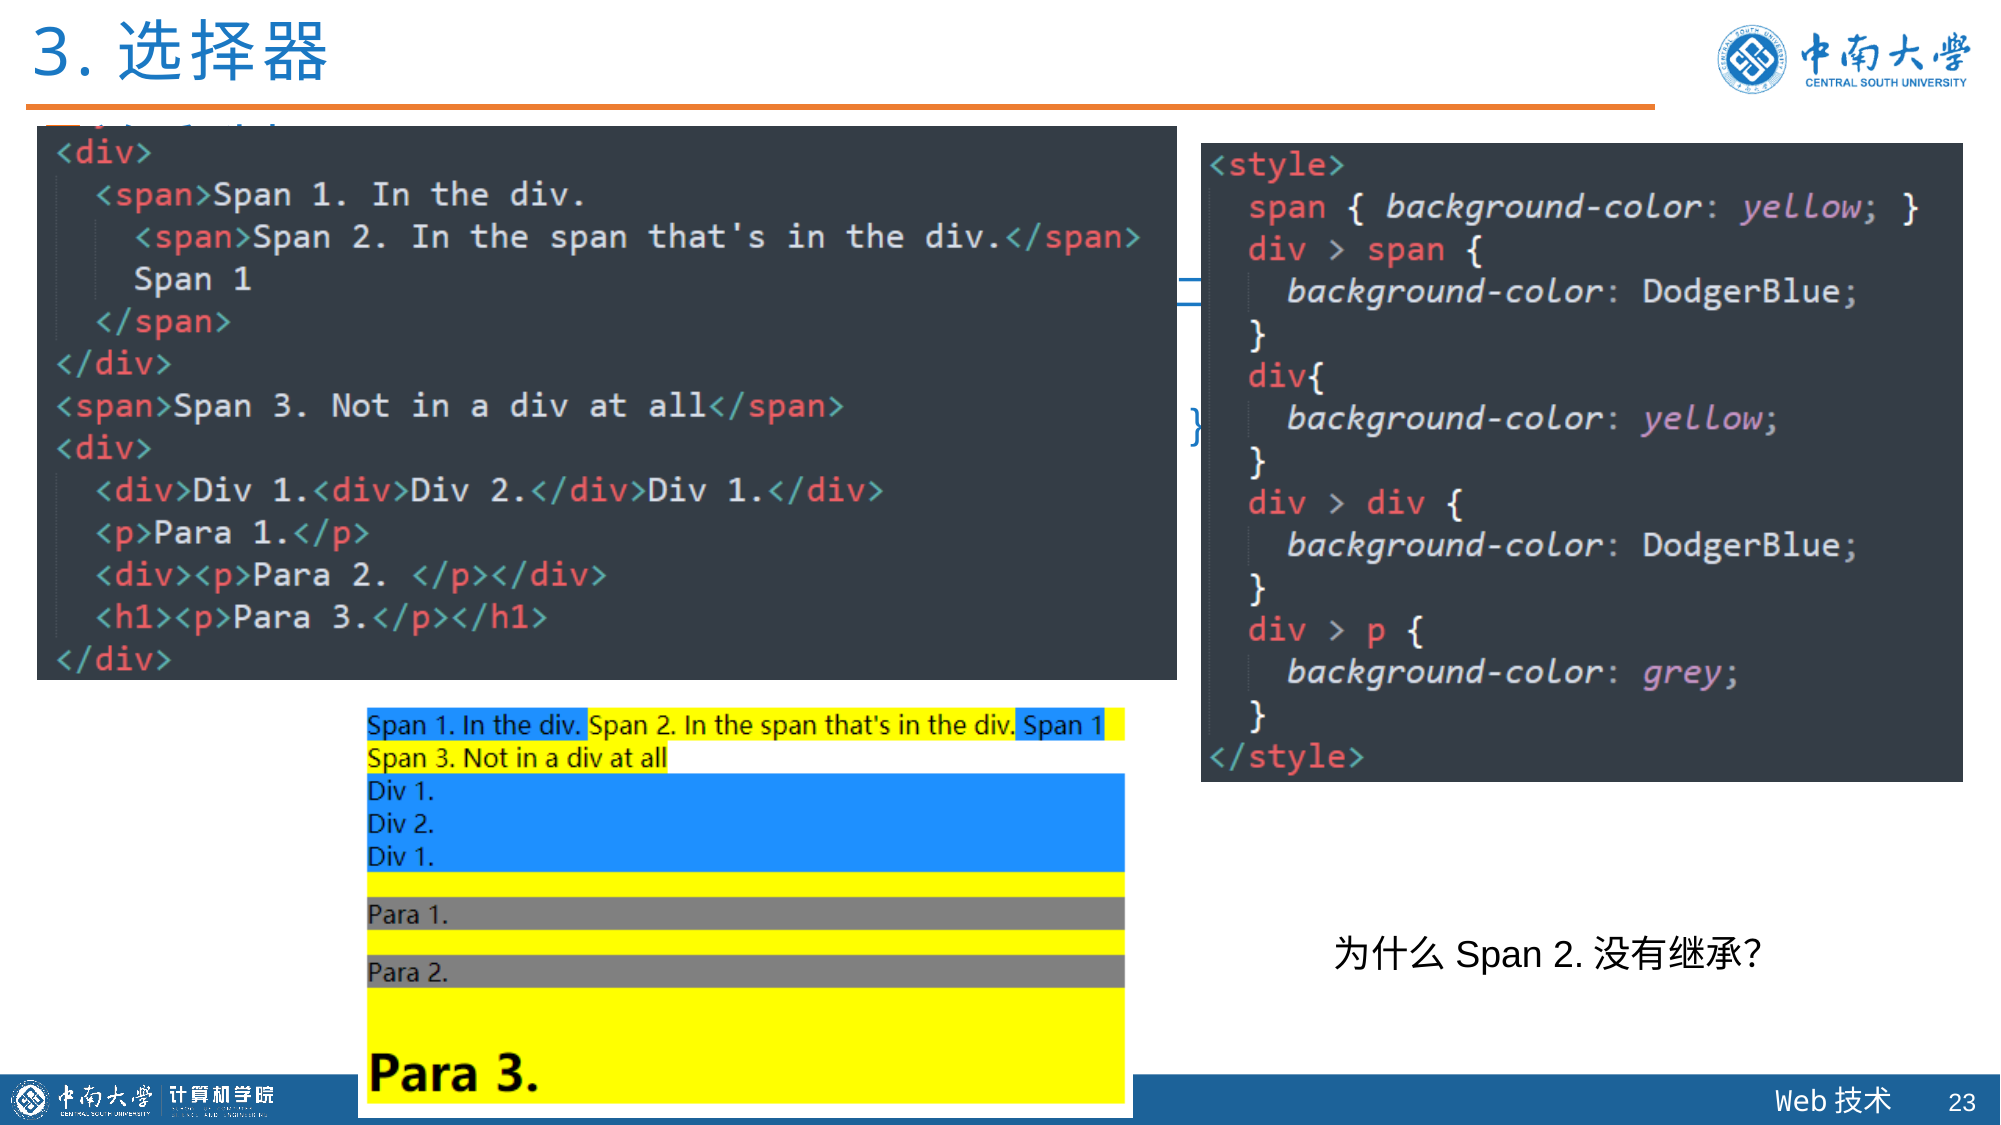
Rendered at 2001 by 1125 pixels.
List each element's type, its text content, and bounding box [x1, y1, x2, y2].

picture [37, 126, 1177, 680]
list 3.选择器 [17, 10, 1615, 83]
picture [1201, 143, 1963, 782]
picture [0, 1080, 299, 1120]
text_box 为什么Span 2.没有继承？ [1319, 922, 1796, 983]
slide_number 22 [1916, 1079, 1992, 1124]
picture [1708, 19, 1982, 99]
picture [358, 697, 1133, 1118]
list 关系选择器 直接子元素选择器 匹配那些作为第一个元素的直接后代(子元素)的第二元素. 语法 former_element > target_element { style properties } [26, 107, 1982, 1050]
